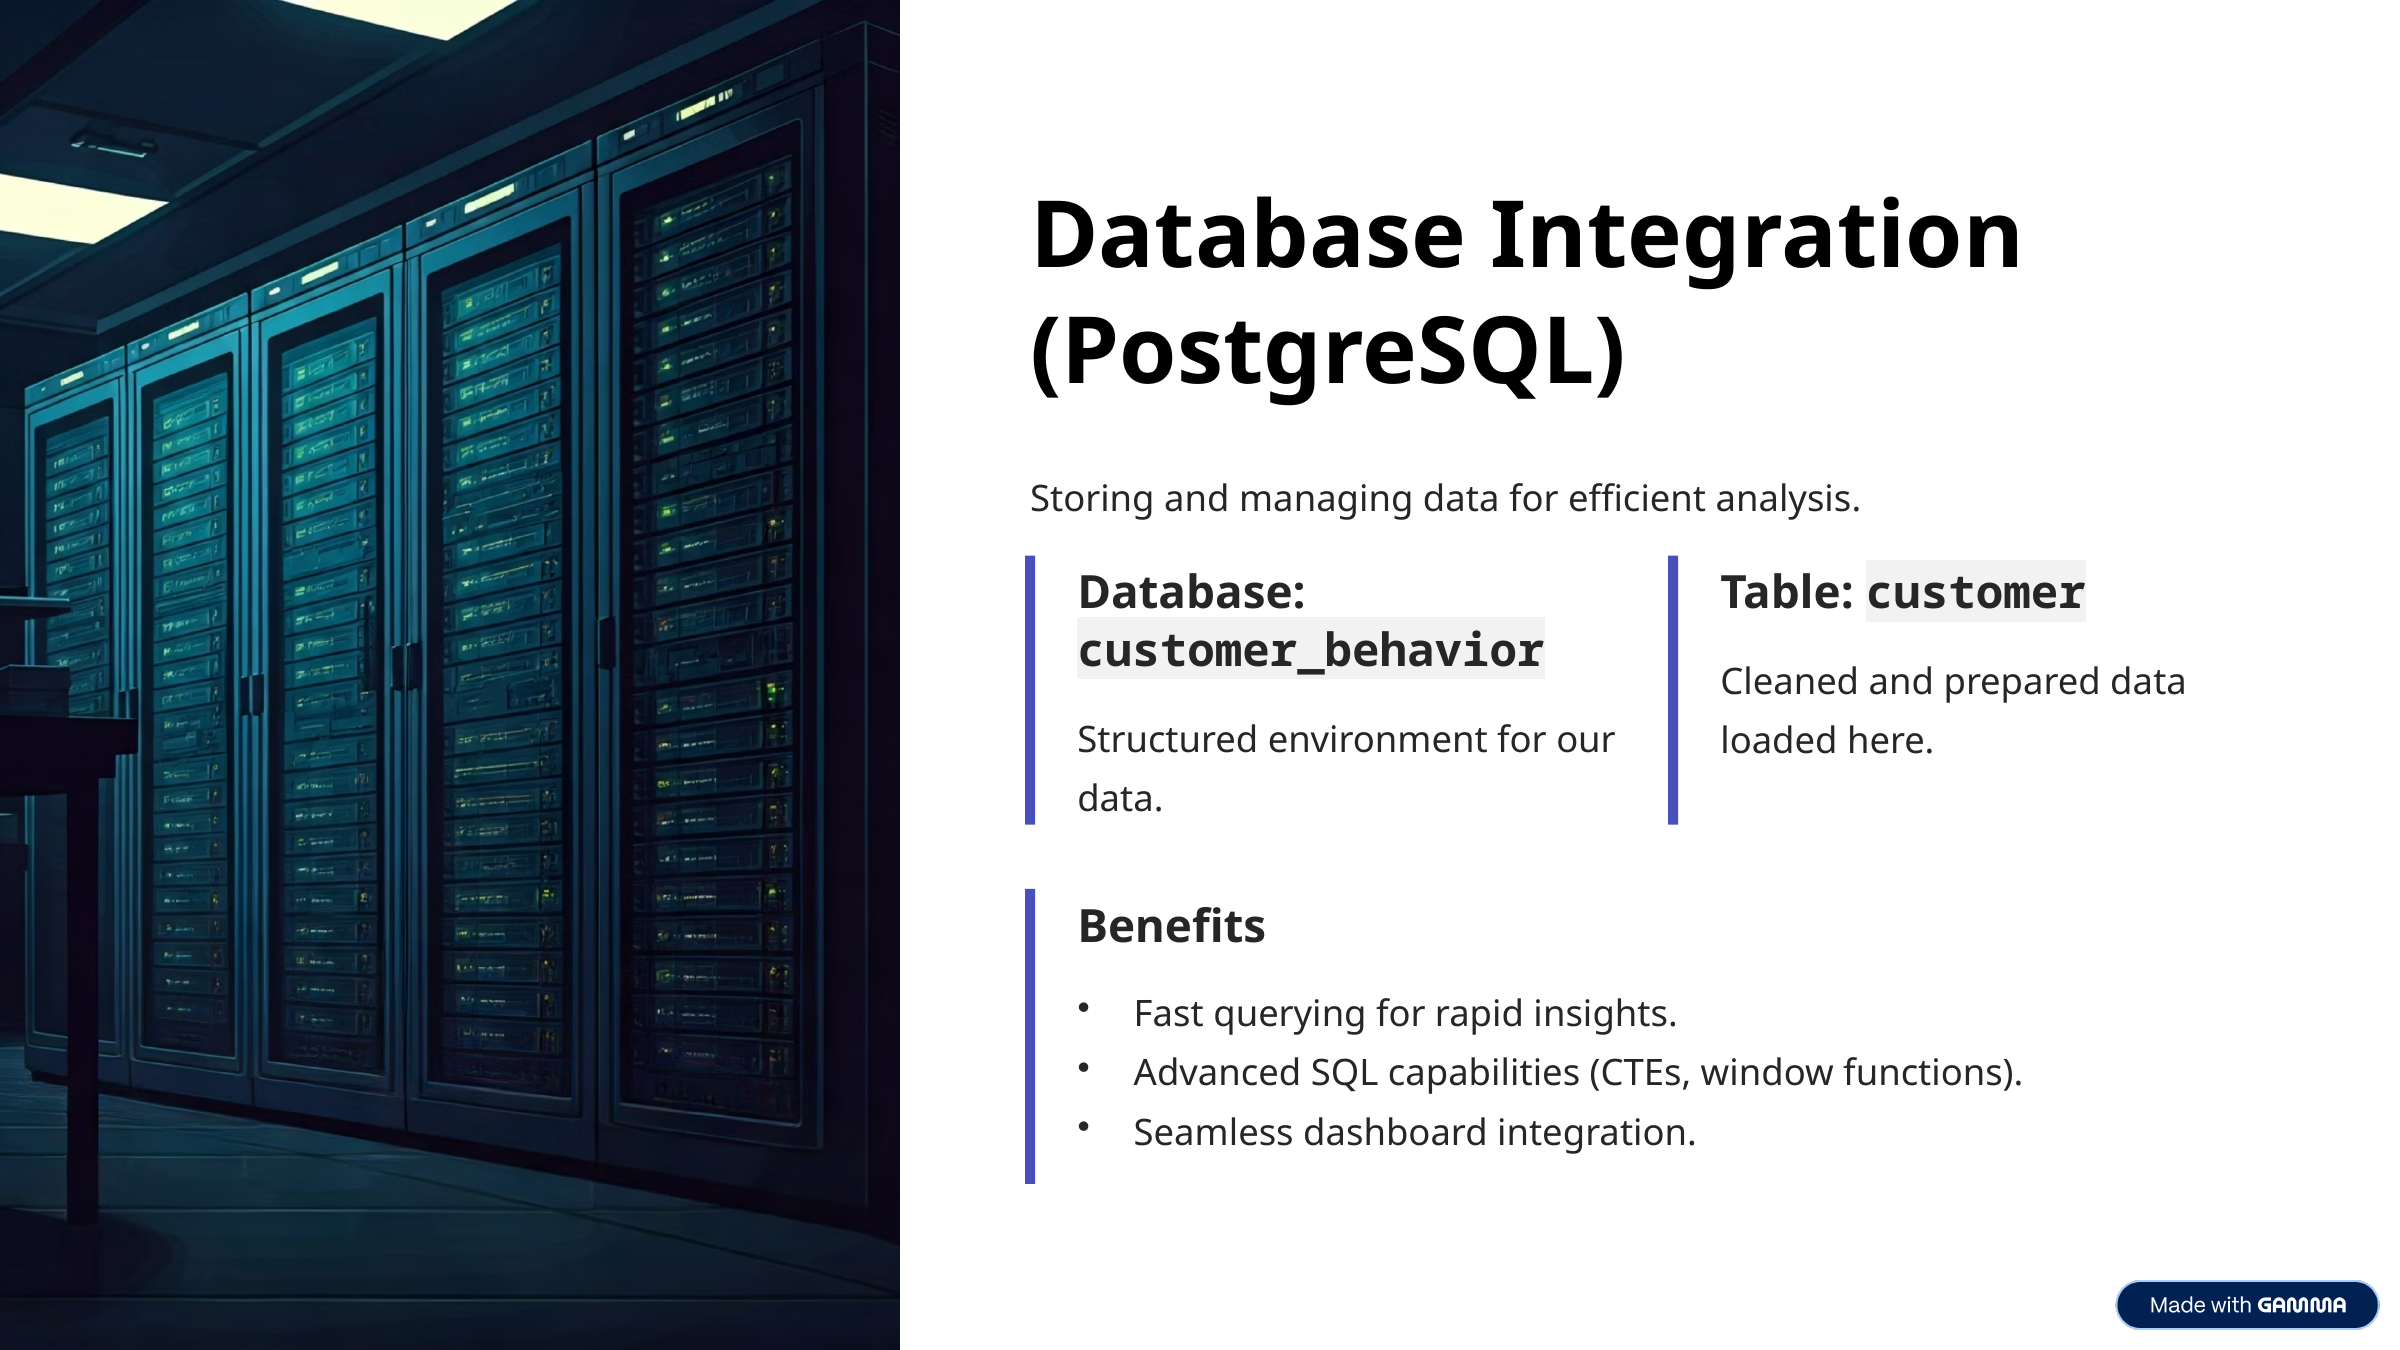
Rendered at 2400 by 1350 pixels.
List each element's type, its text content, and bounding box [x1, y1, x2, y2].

text_box Table: customer [1720, 560, 2186, 620]
text_box [1668, 555, 1679, 825]
picture [2106, 1271, 2389, 1339]
text_box Database Integration (PostgreSQL) [1030, 170, 2270, 404]
text_box Cleaned and prepared data loaded here. [1720, 642, 2270, 762]
text_box Database: customer_behavior [1077, 560, 1627, 679]
text_box Fast querying for rapid insights. Advanced SQL capabilities (CTEs, window functions). Seamless dashboard integration. [1077, 974, 2270, 1153]
picture [0, 0, 900, 1350]
text_box Storing and managing data for efficient analysis. [1030, 459, 2270, 519]
text_box Benefits [1077, 893, 1543, 952]
text_box [1025, 888, 1036, 1184]
text_box Structured environment for our data. [1077, 700, 1627, 820]
text_box [1025, 555, 1036, 825]
